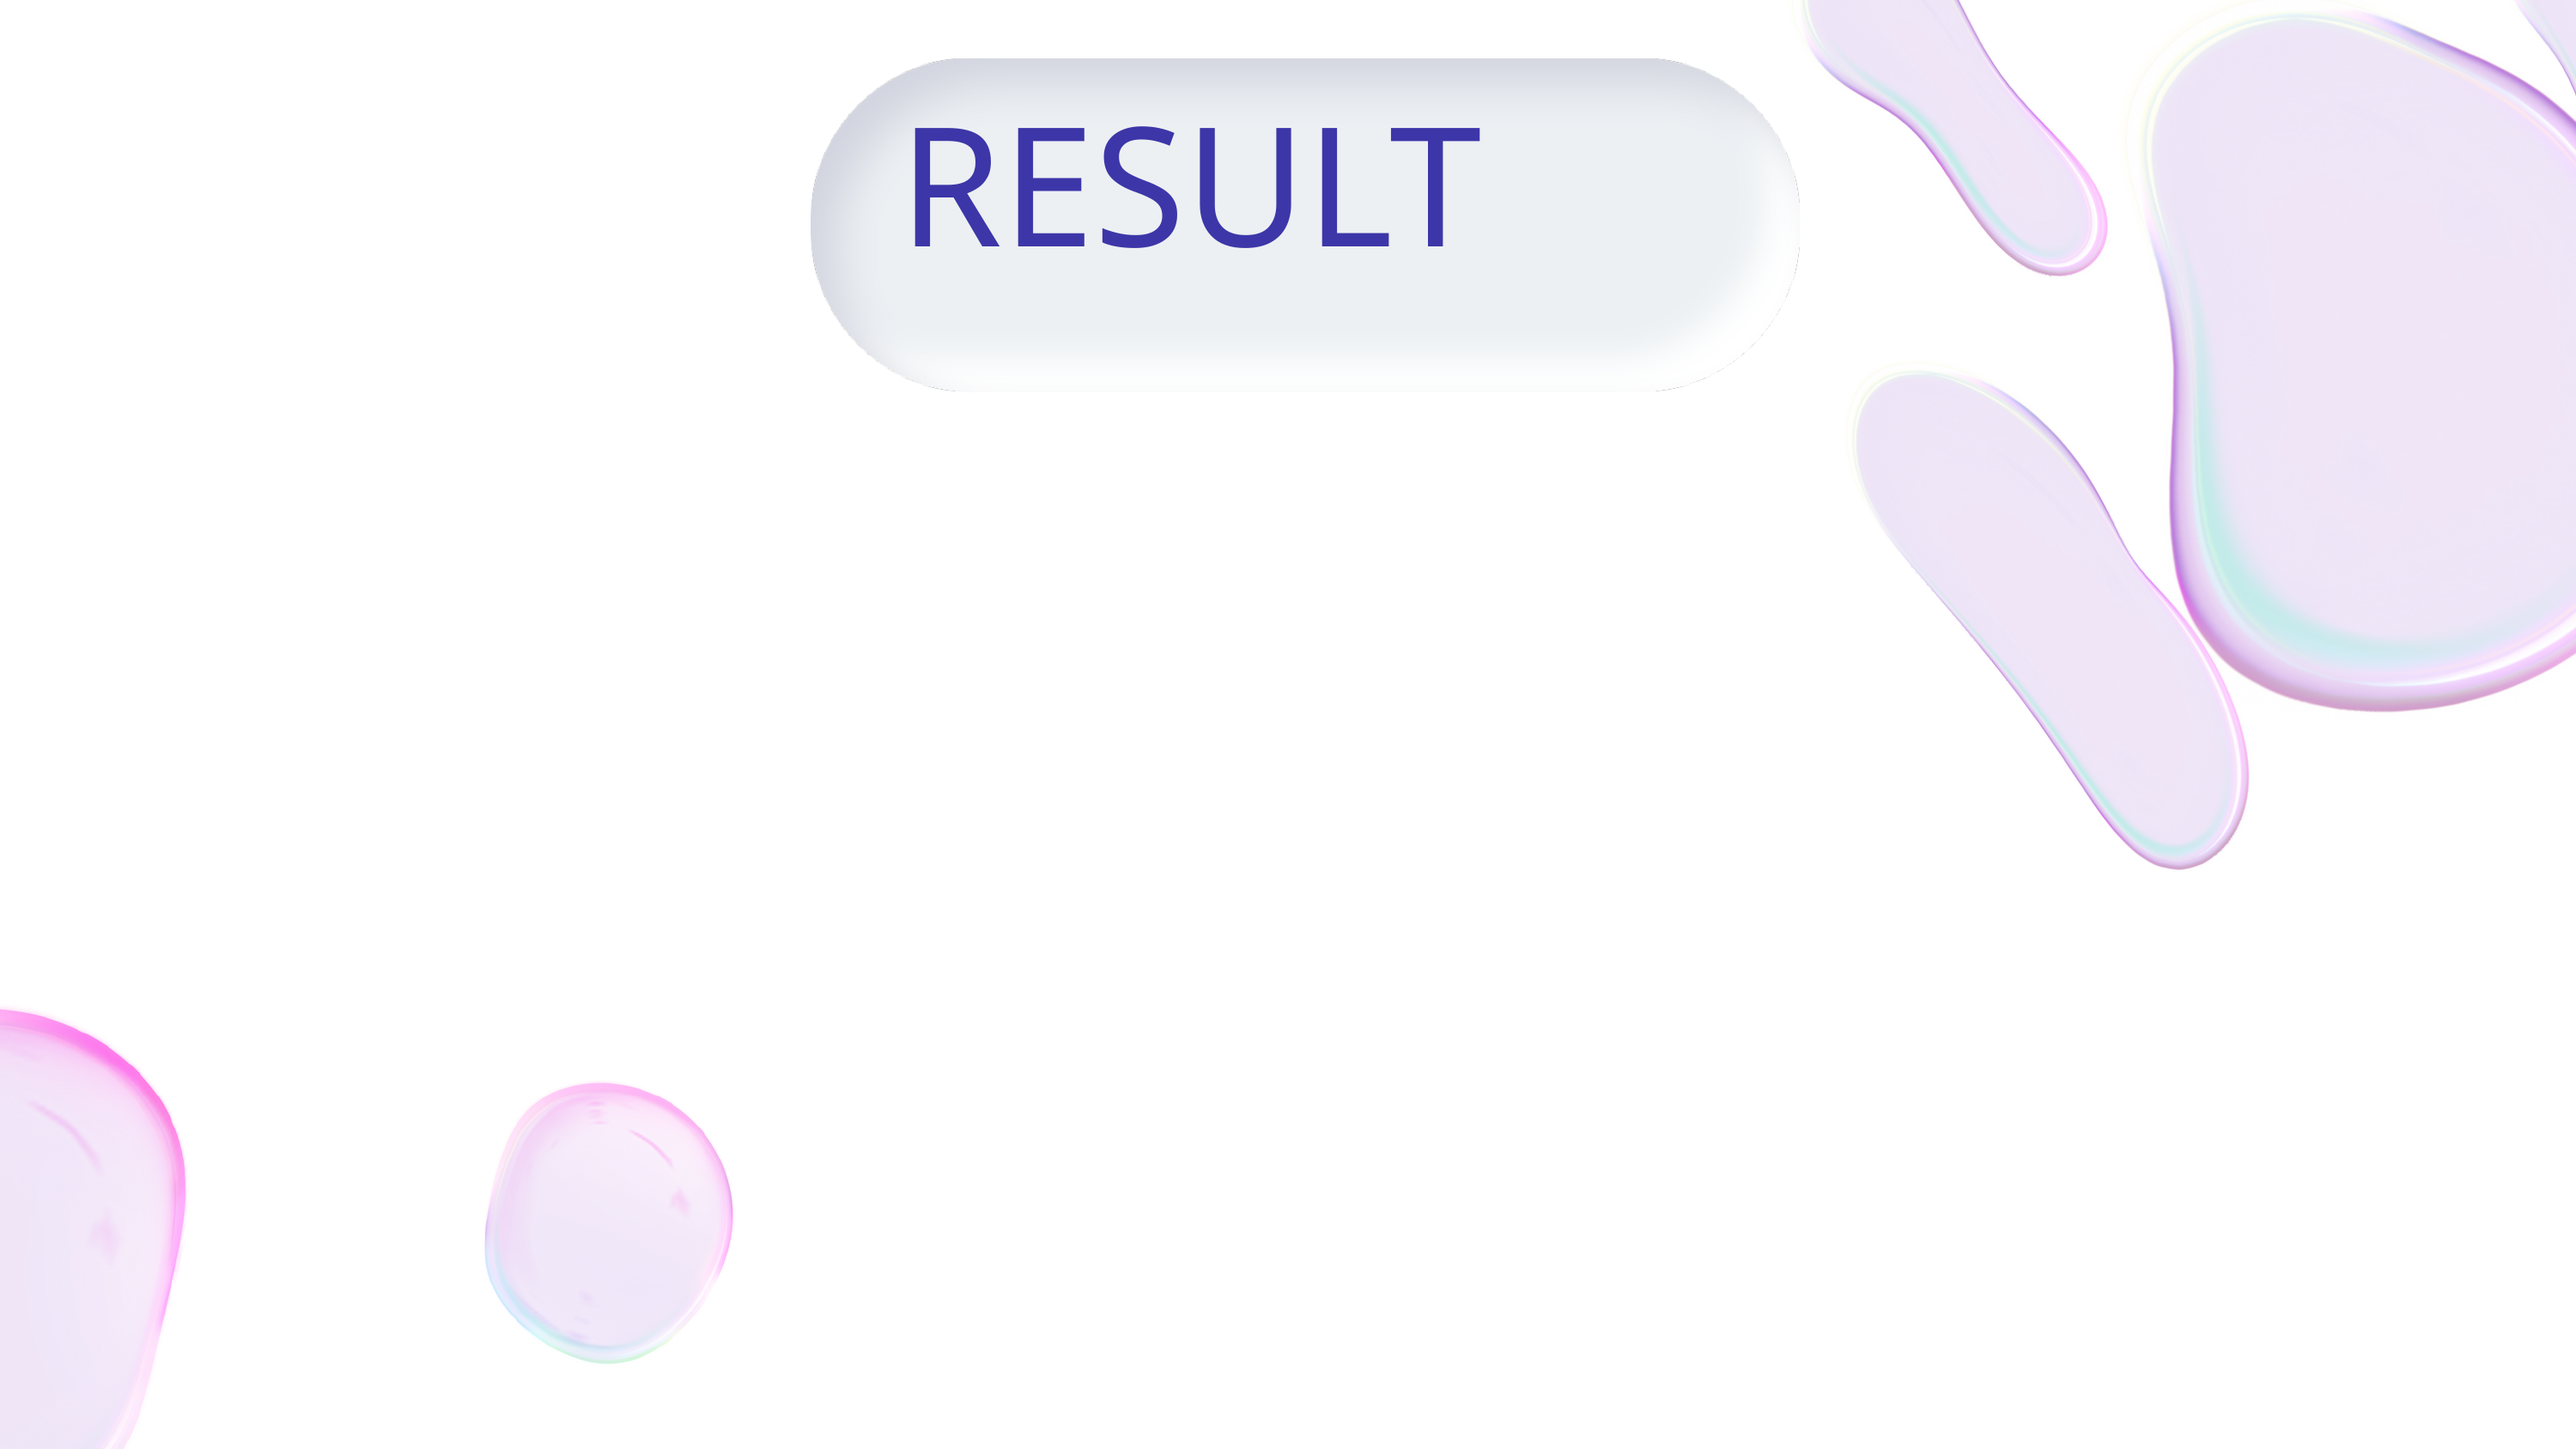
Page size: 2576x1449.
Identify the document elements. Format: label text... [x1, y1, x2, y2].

text_box [1785, 0, 2576, 114]
text_box RESULT [899, 114, 2576, 281]
text_box [1785, 281, 2576, 875]
text_box [811, 58, 1801, 392]
text_box [0, 1002, 736, 1449]
